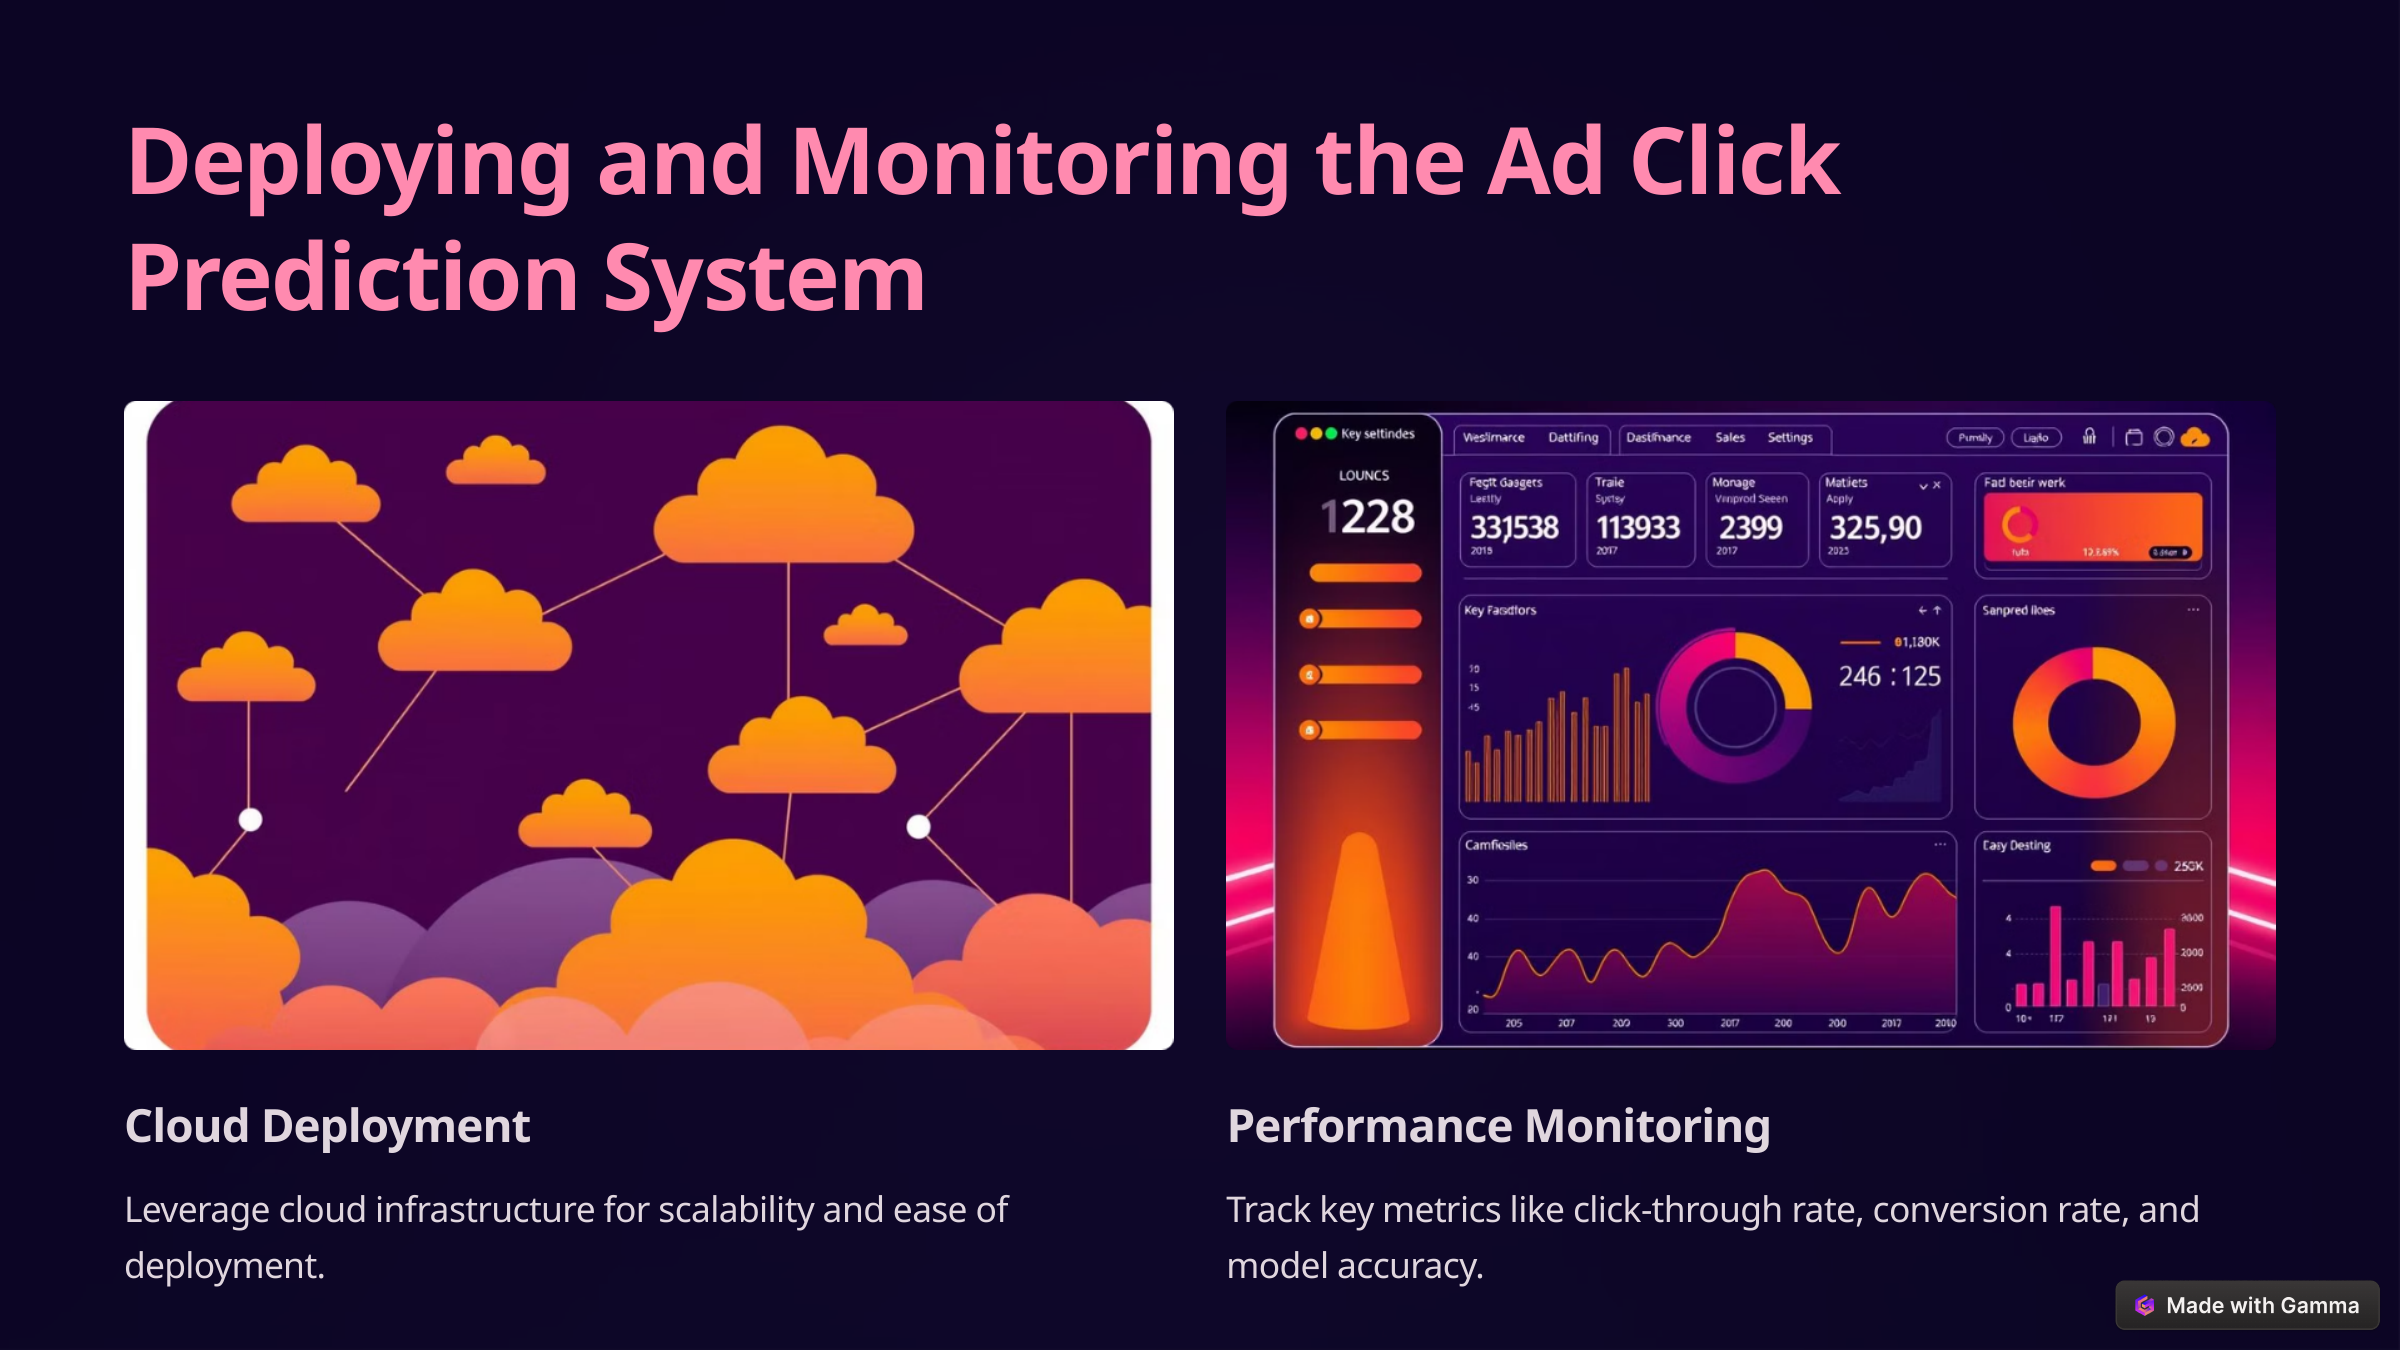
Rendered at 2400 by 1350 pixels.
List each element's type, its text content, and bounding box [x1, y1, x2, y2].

picture [1226, 401, 2276, 1050]
text_box Performance Monitoring [1226, 1093, 1738, 1153]
picture [124, 401, 1174, 1050]
picture [2106, 1271, 2389, 1339]
text_box Track key metrics like click-through rate, conversion rate, and model accuracy. [1226, 1173, 2276, 1287]
text_box Cloud Deployment [124, 1093, 590, 1153]
text_box Deploying and Monitoring the Ad Click Prediction System [124, 97, 2276, 331]
text_box Leverage cloud infrastructure for scalability and ease of deployment. [124, 1173, 1174, 1287]
